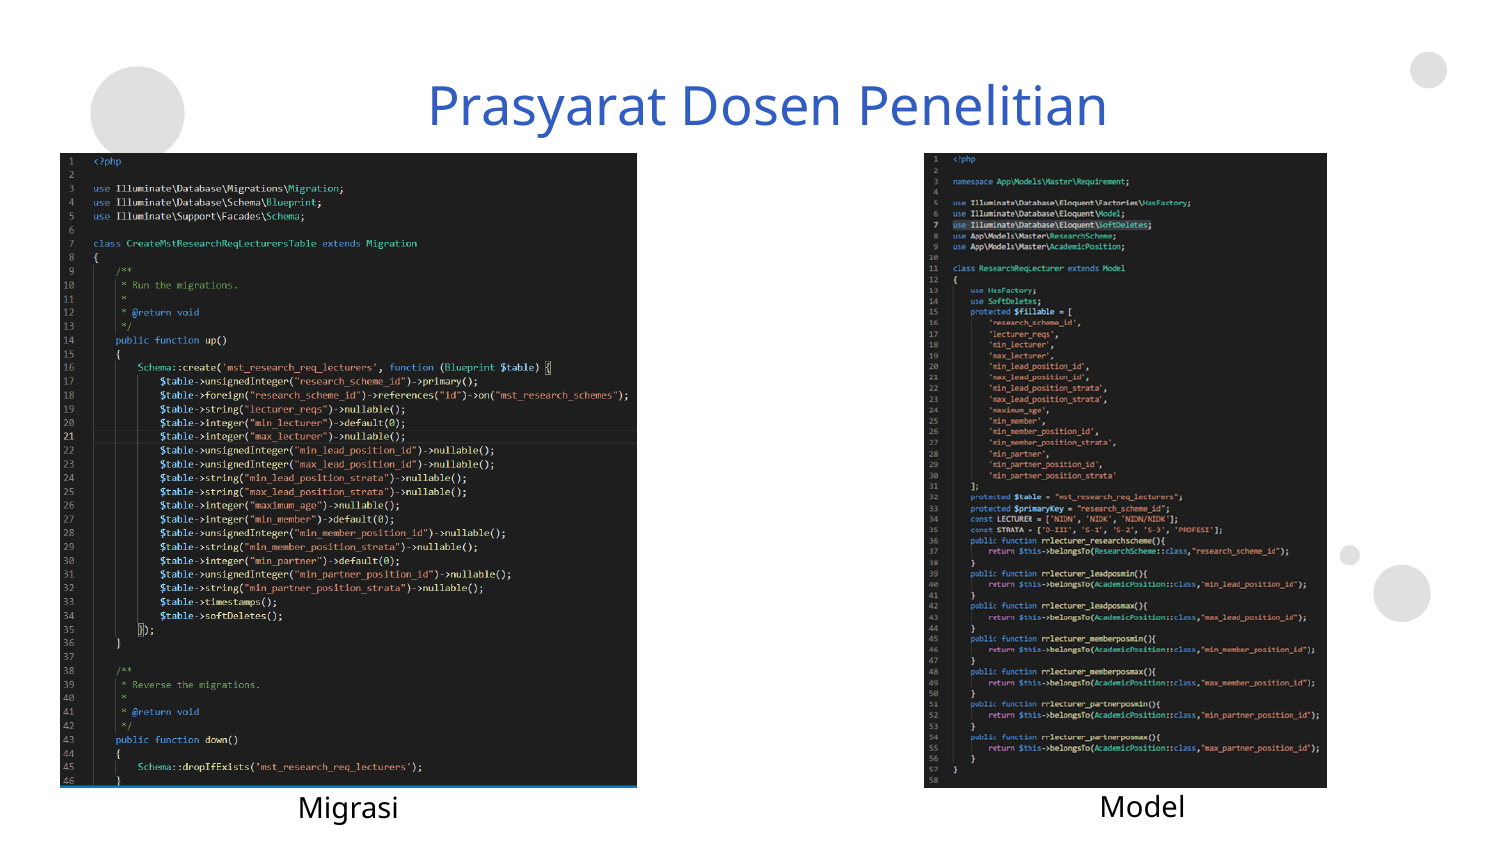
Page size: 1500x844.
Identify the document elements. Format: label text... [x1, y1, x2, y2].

text_box Model [1084, 797, 1219, 831]
list Prasyarat Dosen Penelitian [348, 56, 1152, 171]
picture [59, 152, 637, 788]
picture [924, 152, 1328, 788]
text_box Migrasi [282, 797, 414, 832]
